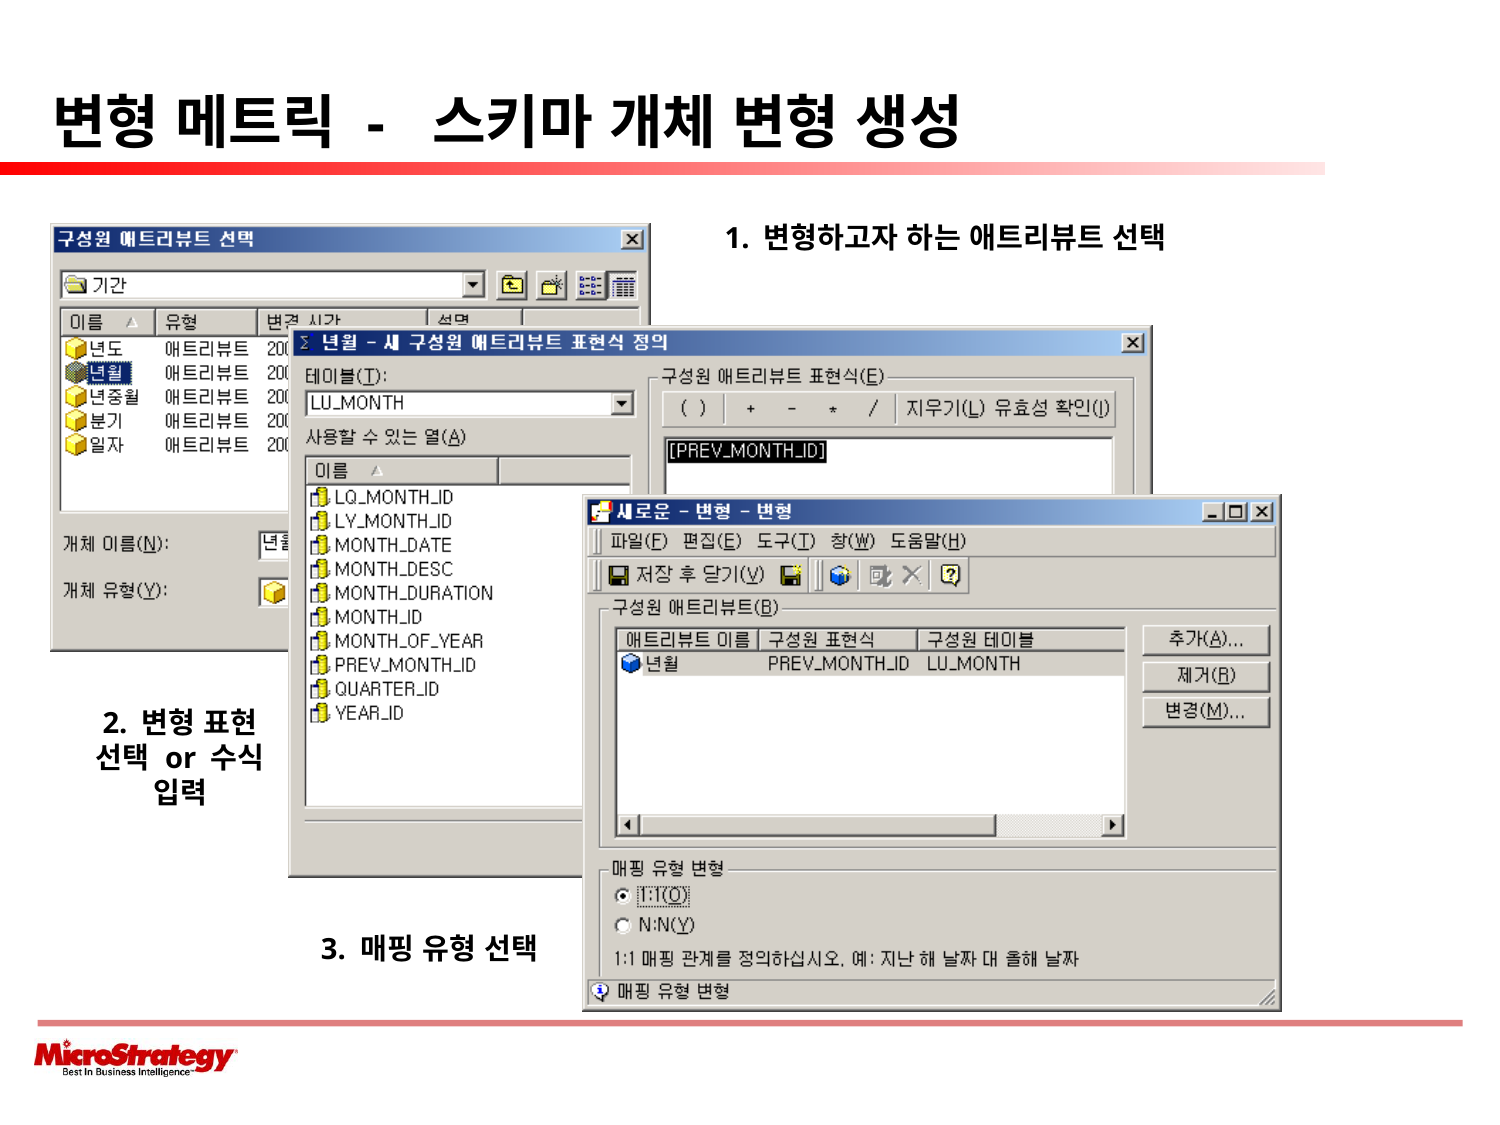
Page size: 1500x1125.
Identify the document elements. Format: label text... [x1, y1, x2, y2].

picture [34, 1038, 238, 1077]
title 변형 메트릭 - 스키마 개체 변형 생성 [37, 37, 1463, 163]
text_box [49, 212, 1282, 1012]
